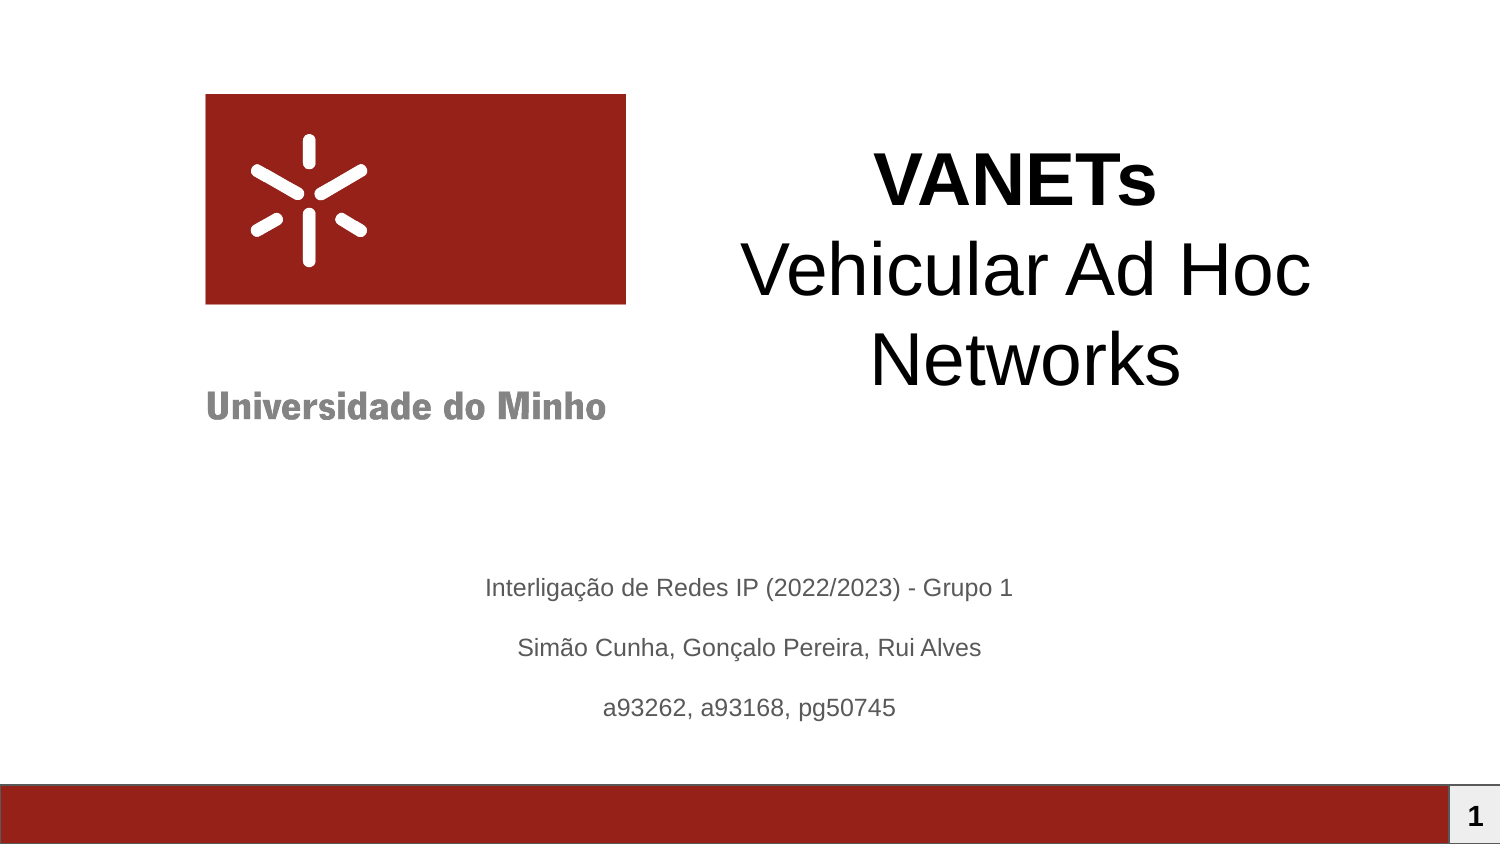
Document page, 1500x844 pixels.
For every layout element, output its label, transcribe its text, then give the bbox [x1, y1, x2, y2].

text_box [0, 785, 1448, 844]
text_box VANETs Vehicular Ad Hoc Networks [654, 101, 1398, 430]
picture [205, 94, 627, 423]
text_box 1 [1448, 785, 1500, 844]
subtitle Interligação de Redes IP (2022/2023) - Grupo 1 Simão Cunha, Gonçalo Pereira, Rui Alves a93262, a93168, pg50745 [51, 556, 1449, 740]
